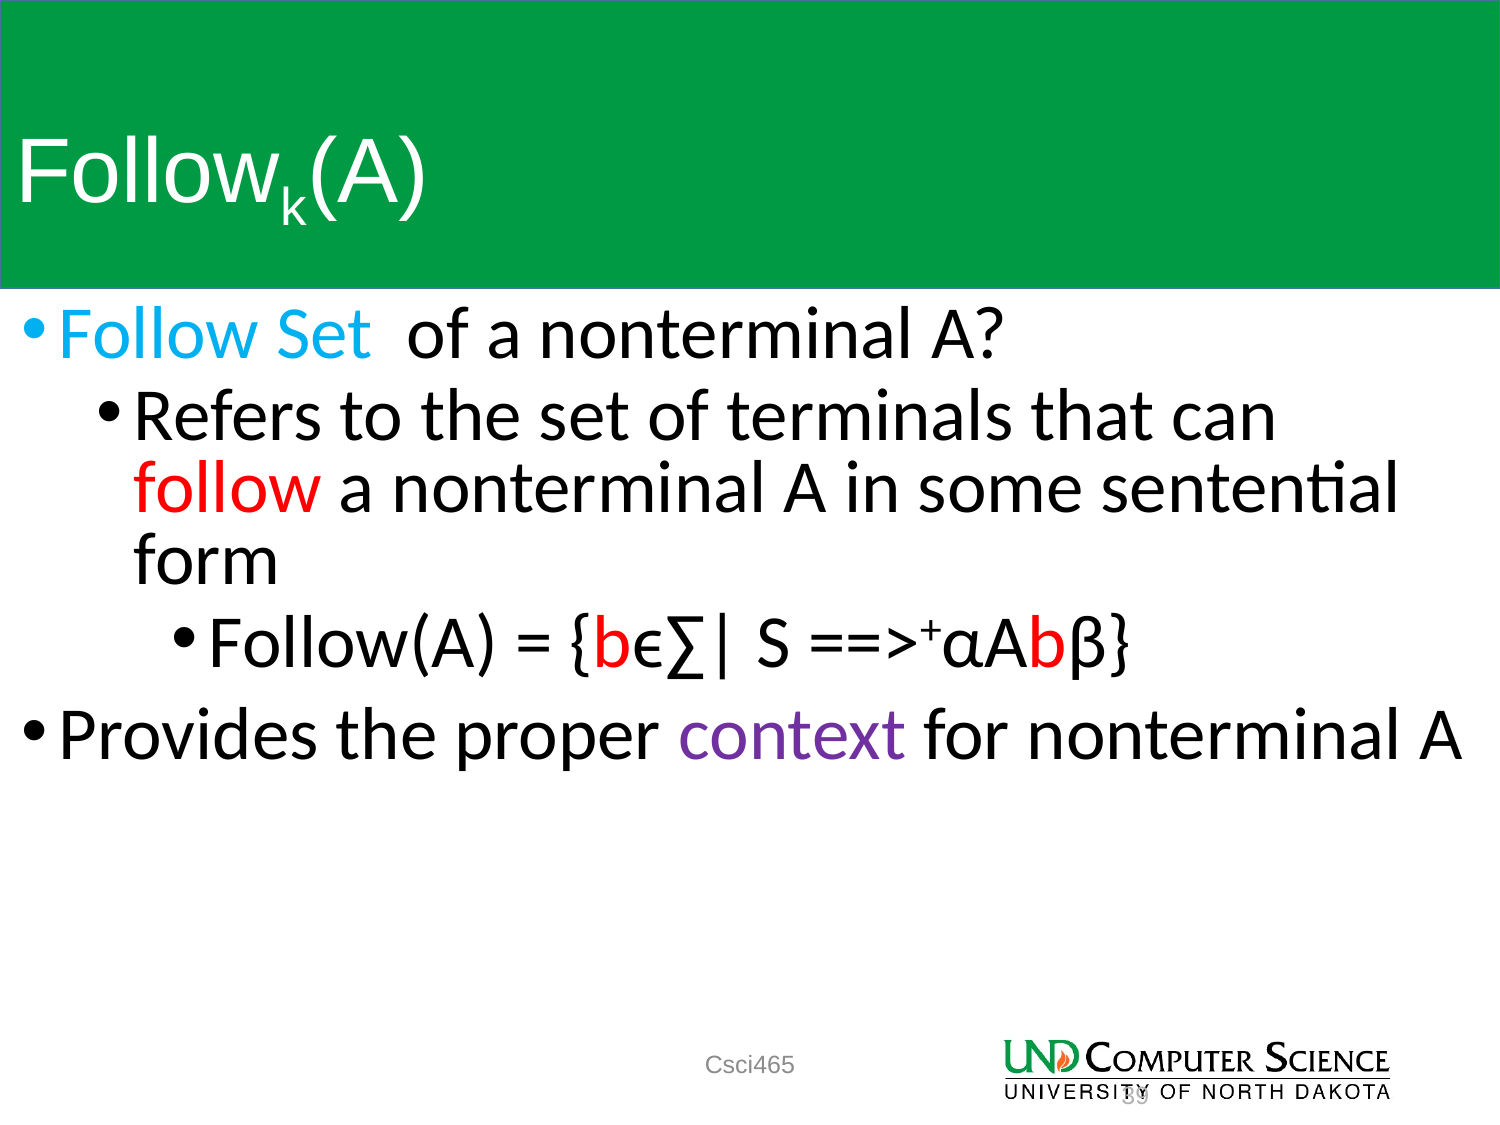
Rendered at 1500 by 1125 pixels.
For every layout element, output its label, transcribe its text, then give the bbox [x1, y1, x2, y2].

picture [999, 1034, 1397, 1104]
footer Csci465 [512, 1024, 988, 1103]
title Followk(A) [0, 59, 1397, 278]
list Follow Set of a nonterminal A? Refers to the set of terminals that can follow a nonterminal A in some sentential form Follow(A) = {bϵ∑| S ==>+αAbβ} Provides the proper context for nonterminal A [6, 293, 1490, 969]
slide_number 39 [1106, 1064, 1457, 1125]
